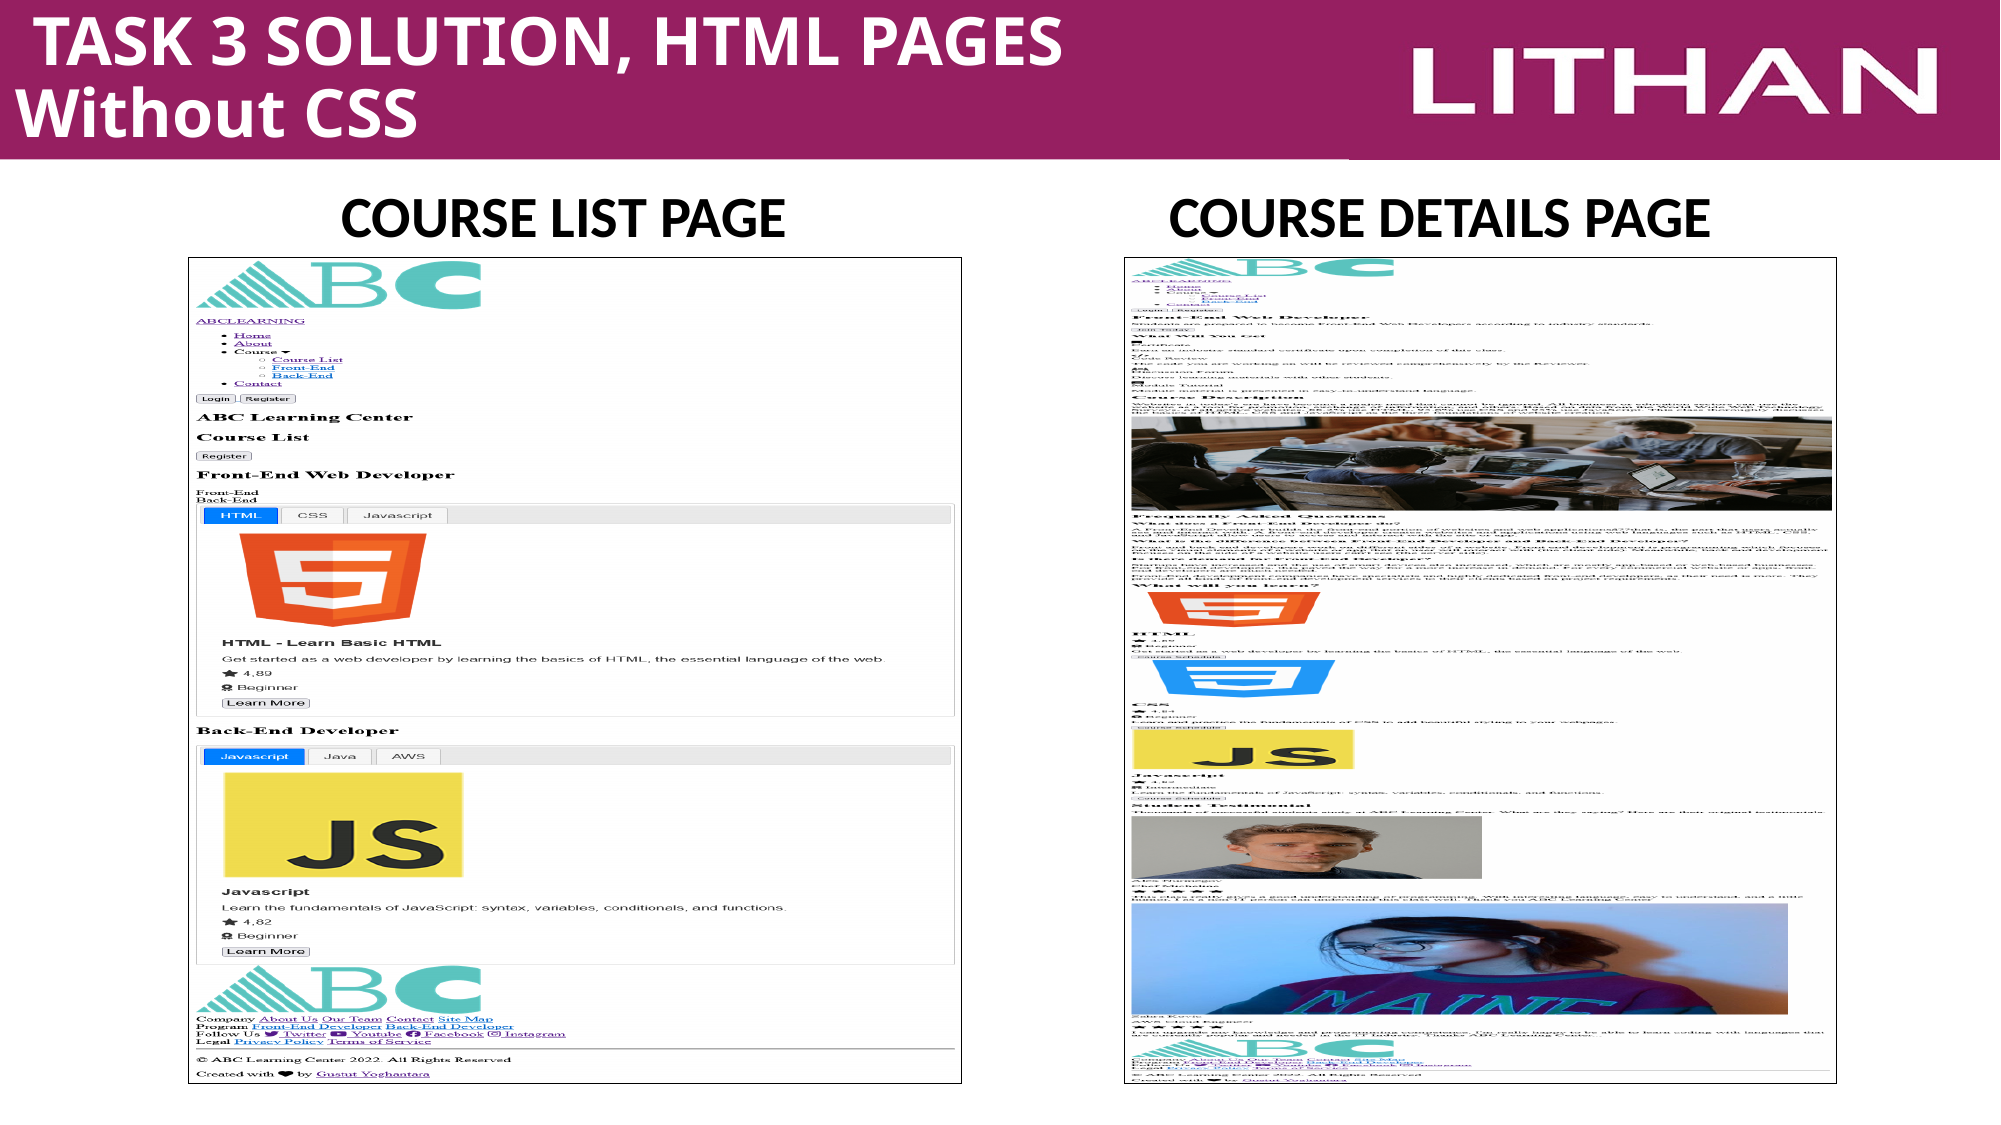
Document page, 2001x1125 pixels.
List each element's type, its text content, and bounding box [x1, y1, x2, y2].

title TASK 3 SOLUTION, HTML PAGES Without CSS [0, 0, 1349, 159]
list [1349, 0, 2000, 160]
text_box [0, 159, 2000, 1125]
picture [188, 257, 962, 1084]
text_box COURSE LIST PAGE [326, 171, 824, 257]
picture [1124, 257, 1837, 1084]
text_box COURSE DETAILS PAGE [1154, 171, 1769, 257]
